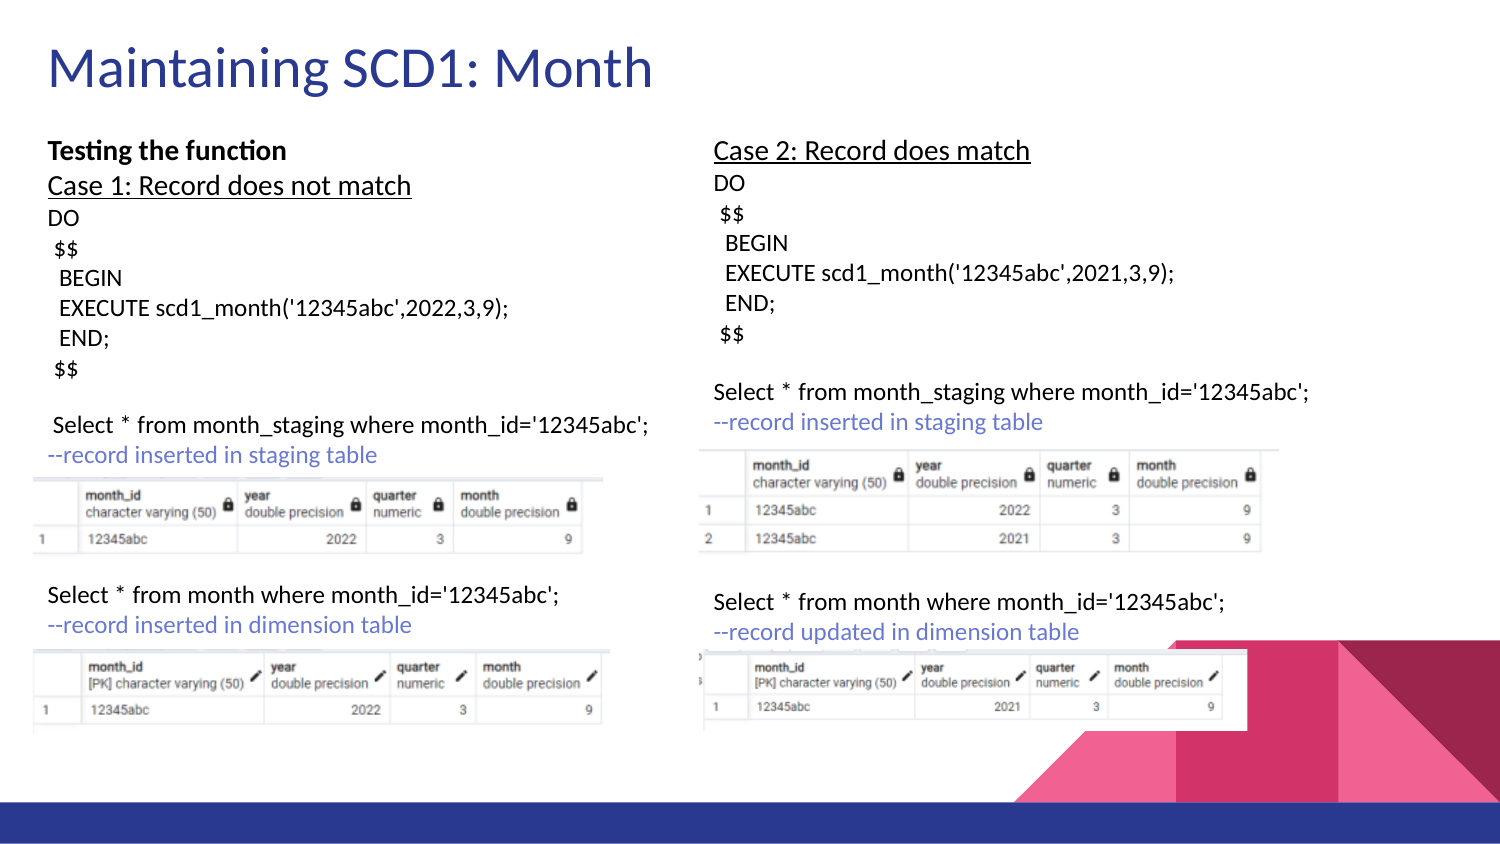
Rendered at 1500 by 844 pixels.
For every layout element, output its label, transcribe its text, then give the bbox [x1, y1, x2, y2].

picture [698, 649, 1248, 731]
picture [32, 649, 611, 734]
title Maintaining SCD1: Month [32, 13, 1431, 114]
picture [32, 477, 604, 571]
picture [698, 449, 1280, 557]
text_box Testing the function Case 1: Record does not match DO $$ BEGIN EXECUTE scd1_month('12345abc',2022,3,9); END; $$ Select * from month_staging where month_id='12345abc'; --record inserted in staging table Select * from month where month_id='12345abc'; --record inserted in dimension table [32, 124, 854, 762]
text_box Case 2: Record does match DO $$ BEGIN EXECUTE scd1_month('12345abc',2021,3,9); END; $$ Select * from month_staging where month_id='12345abc'; --record inserted in staging table Select * from month where month_id='12345abc'; --record updated in dimension table [698, 123, 1449, 758]
